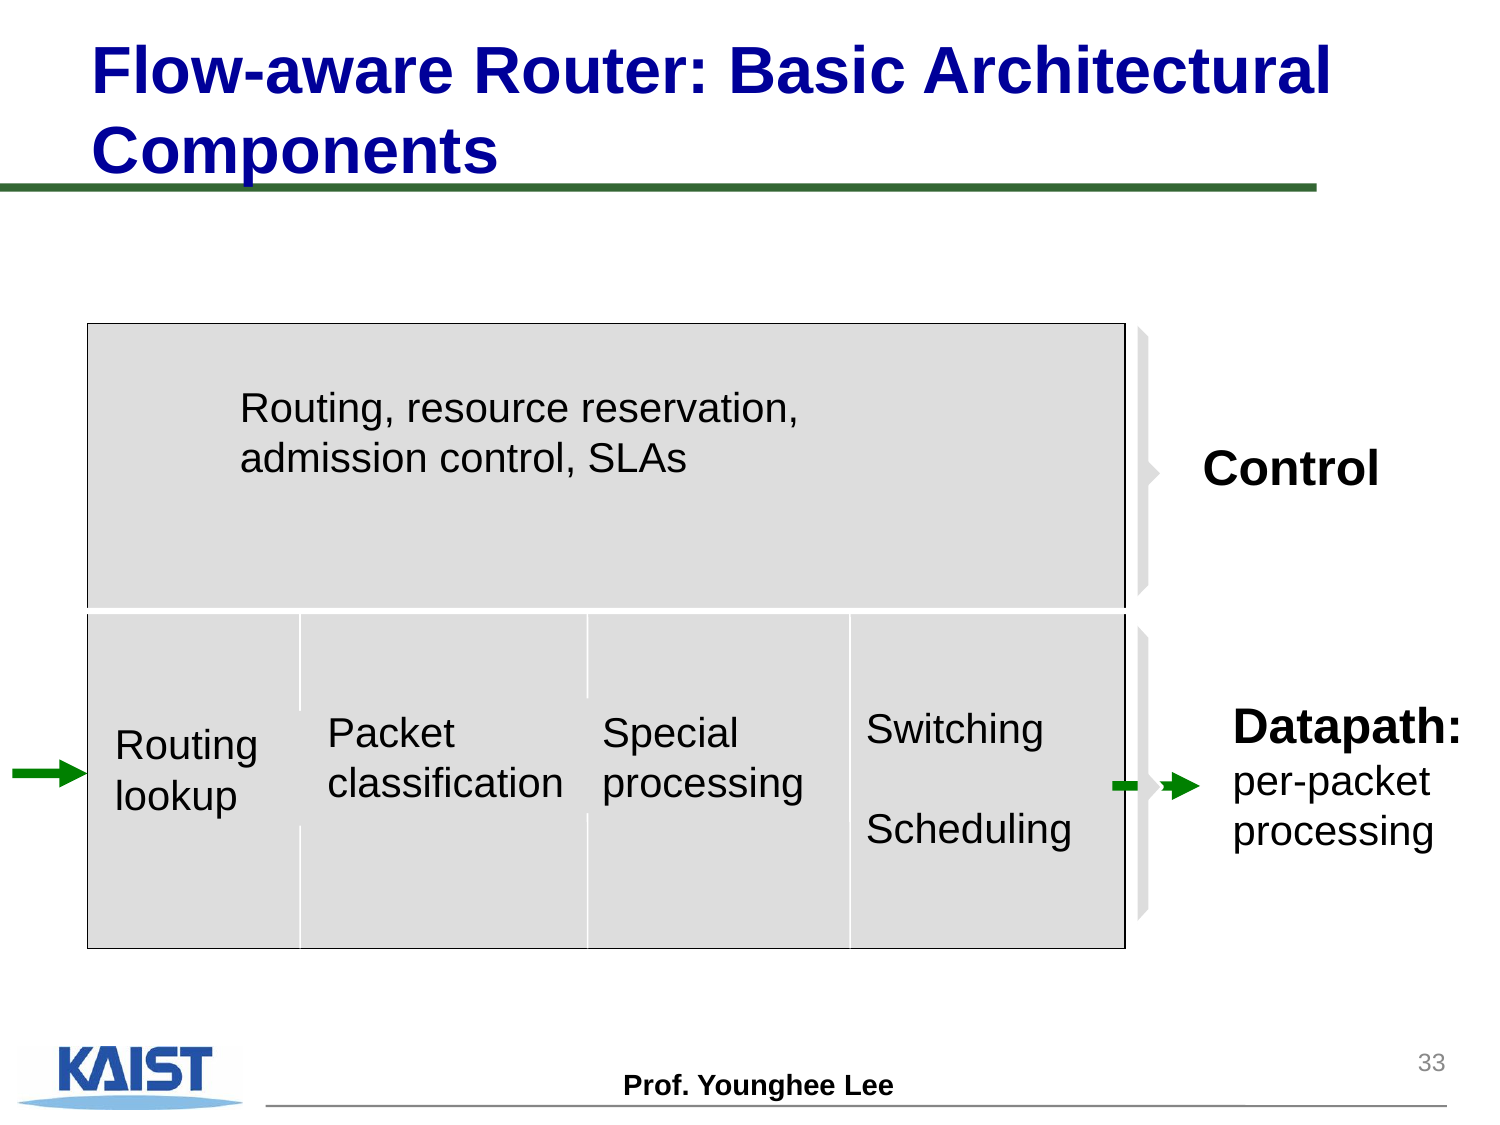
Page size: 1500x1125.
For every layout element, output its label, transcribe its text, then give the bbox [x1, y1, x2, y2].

text_box [301, 611, 587, 710]
text_box Routing lookup [99, 710, 350, 826]
text_box Routing, resource reservation, admission control, SLAs [225, 373, 1013, 489]
text_box Datapath: per-packet processing [1217, 685, 1479, 861]
text_box Special processing [600, 698, 833, 814]
text_box [87, 323, 1125, 610]
text_box Packet classification [312, 698, 600, 814]
text_box Control [1188, 427, 1396, 503]
text_box [1137, 623, 1163, 924]
slide_number 33 [1148, 1023, 1461, 1099]
text_box Scheduling [851, 794, 1088, 860]
text_box [1137, 323, 1163, 599]
text_box [1162, 779, 1201, 793]
text_box [87, 611, 300, 949]
picture [17, 1046, 243, 1110]
title Flow-aware Router: Basic Architectural Components [76, 7, 1465, 195]
text_box [301, 814, 587, 949]
text_box [588, 611, 1125, 949]
text_box Switching [851, 694, 1060, 759]
text_box [12, 767, 88, 780]
